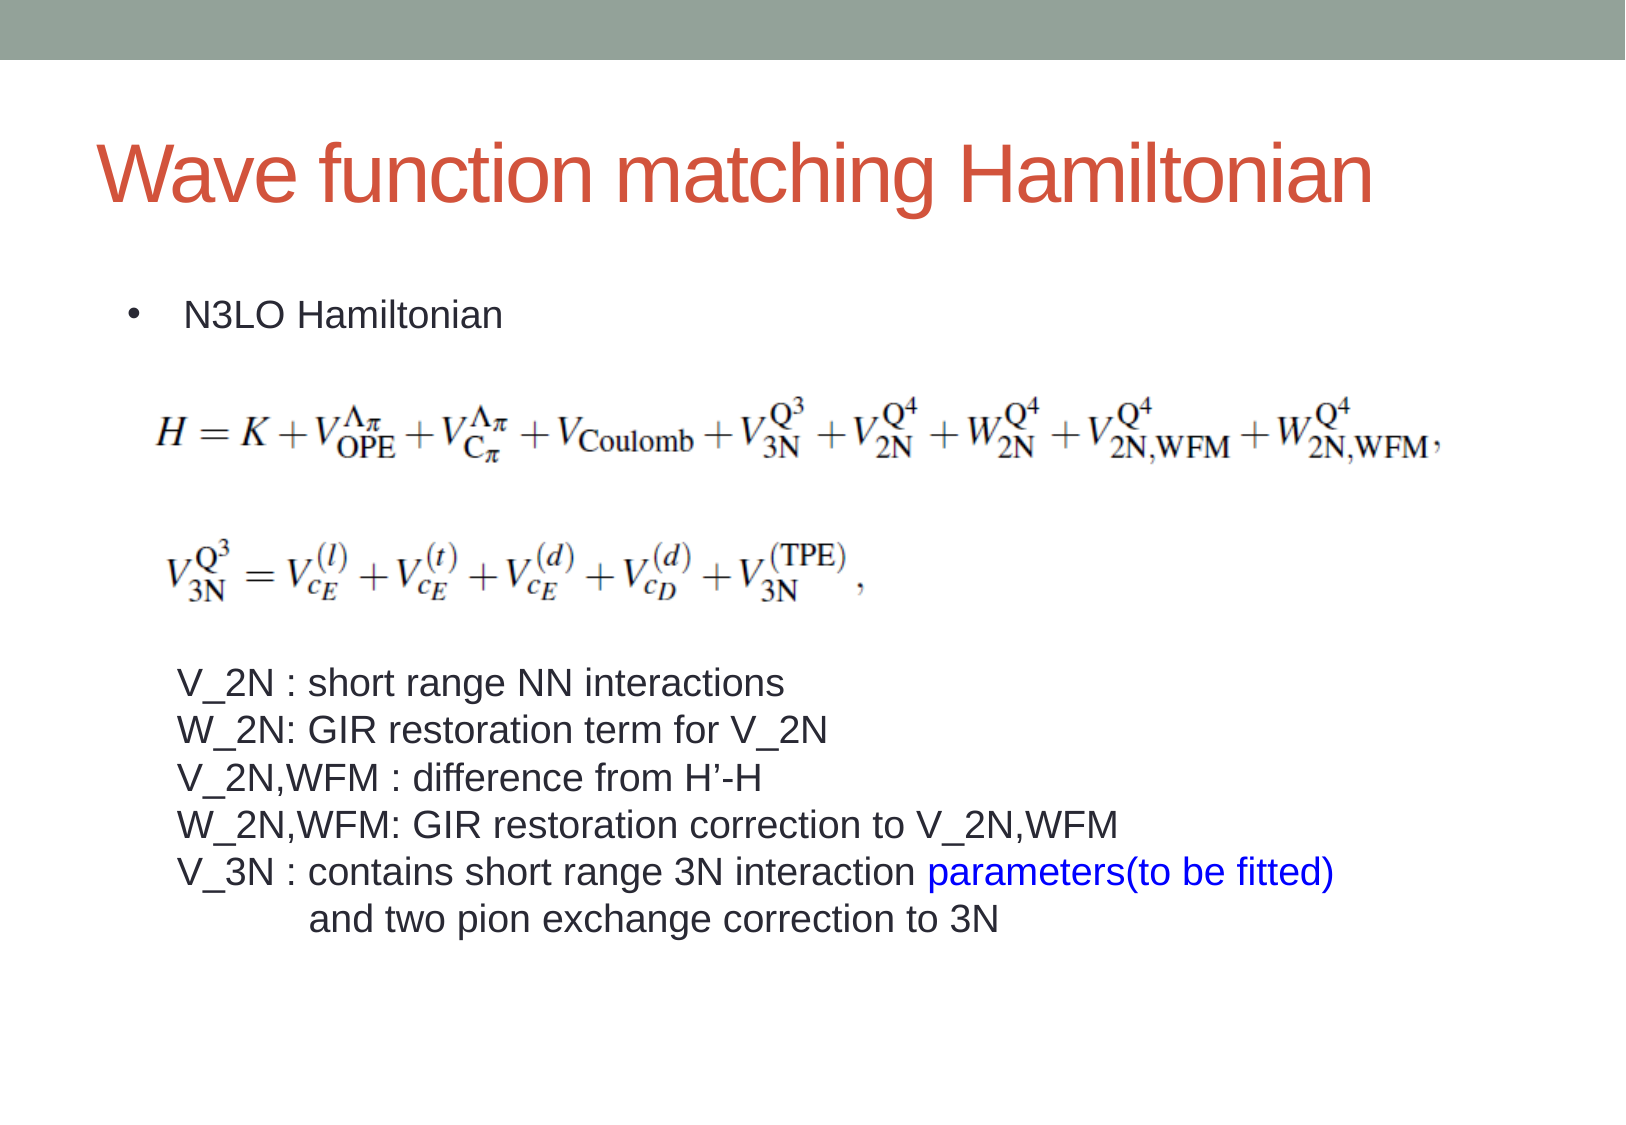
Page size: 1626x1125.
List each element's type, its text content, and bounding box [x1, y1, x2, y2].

picture [123, 364, 1451, 492]
title Wave function matching Hamiltonian [81, 87, 1544, 250]
text_box N3LO Hamiltonian [112, 281, 519, 344]
picture [133, 510, 866, 631]
text_box V_2N : short range NN interactions W_2N: GIR restoration term for V_2N V_2N,WFM : difference from H’-H W_2N,WFM: GIR restoration correction to V_2N,WFM V_3N : contains short range 3N interaction parameters(to be fitted) and two pion exchange correction to 3N [162, 650, 1381, 948]
